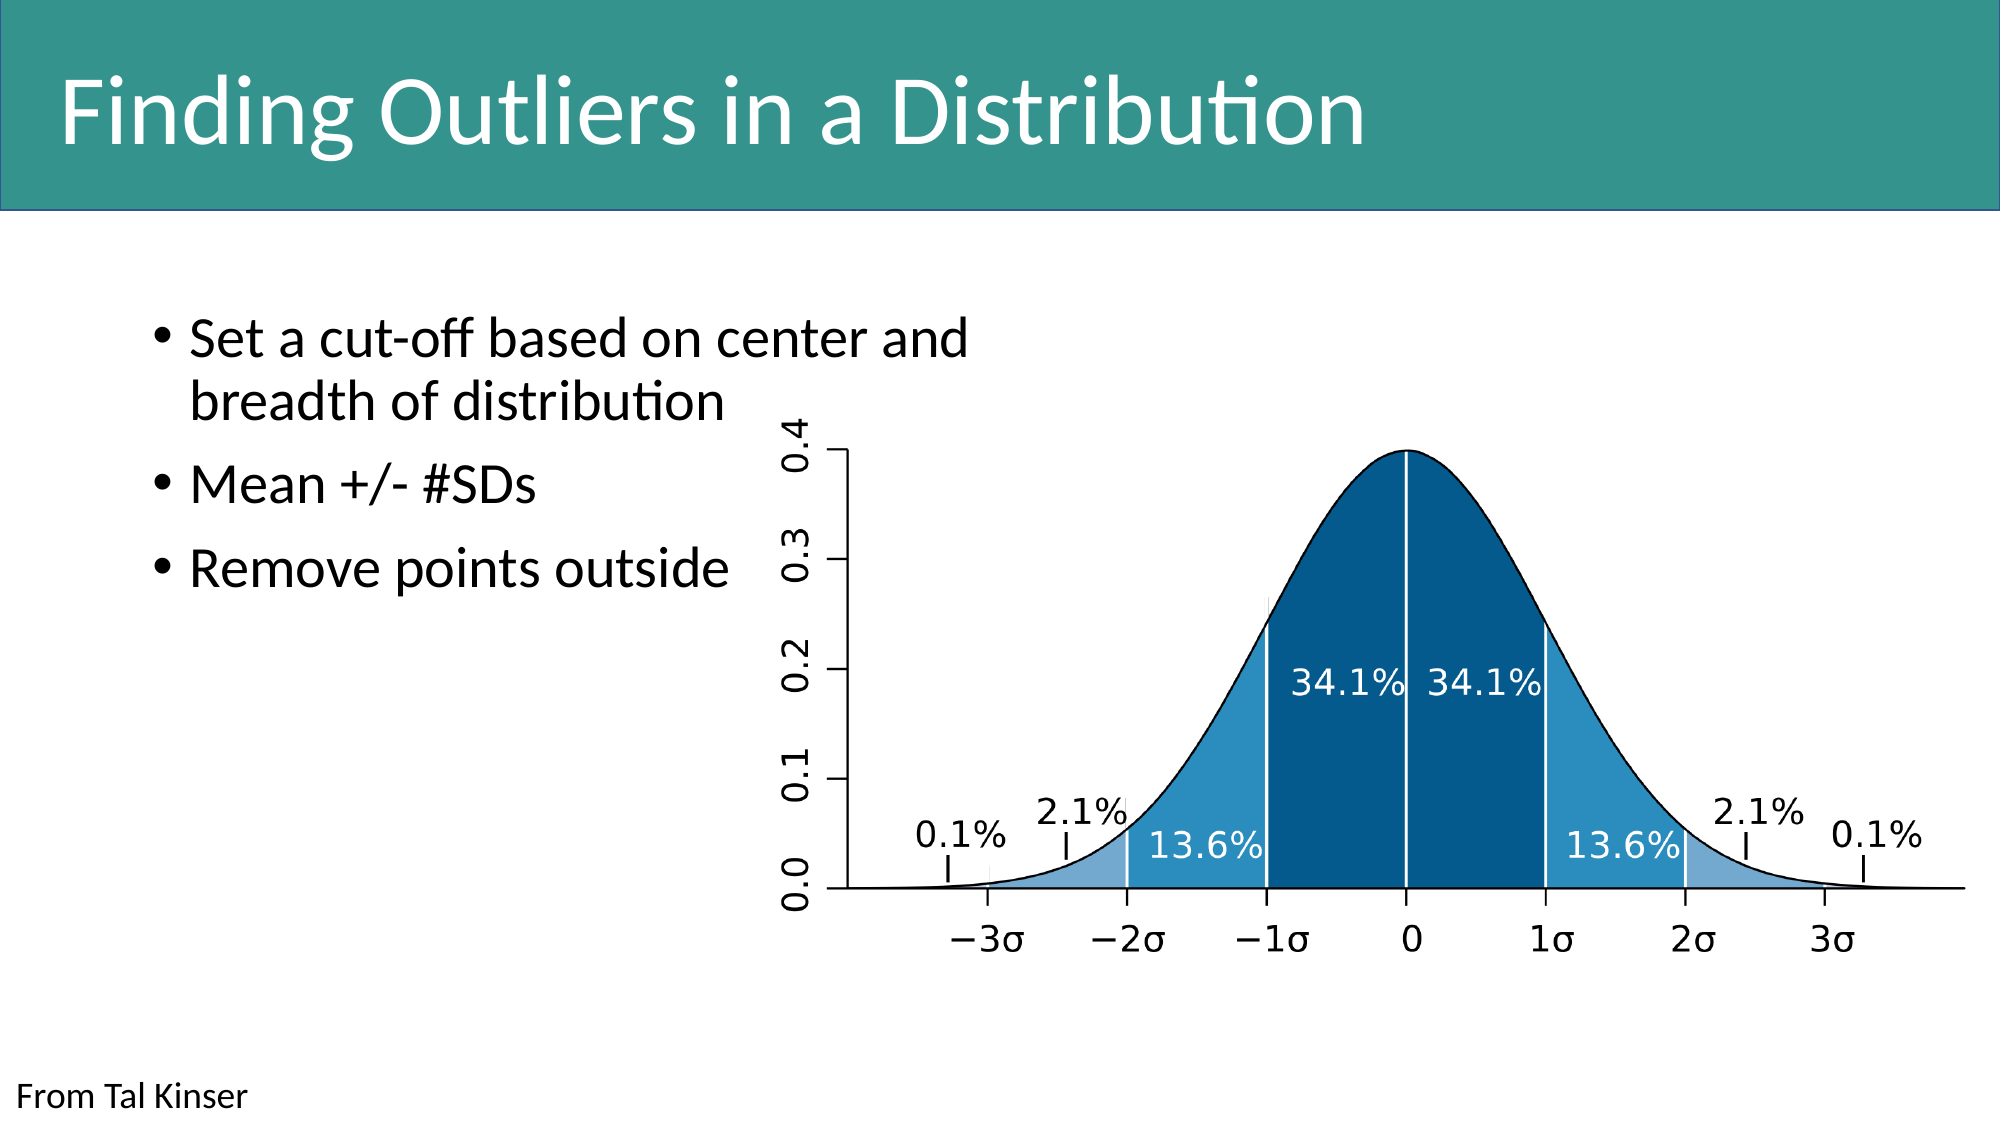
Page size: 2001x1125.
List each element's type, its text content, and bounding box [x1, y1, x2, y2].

text_box Finding Outliers in a Distribution [0, 0, 2000, 211]
picture [761, 387, 1975, 995]
text_box From Tal Kinser [1, 1063, 264, 1124]
list Set a cut-off based on center and breadth of distribution Mean +/- #SDs Remove points outside [137, 299, 1128, 1014]
